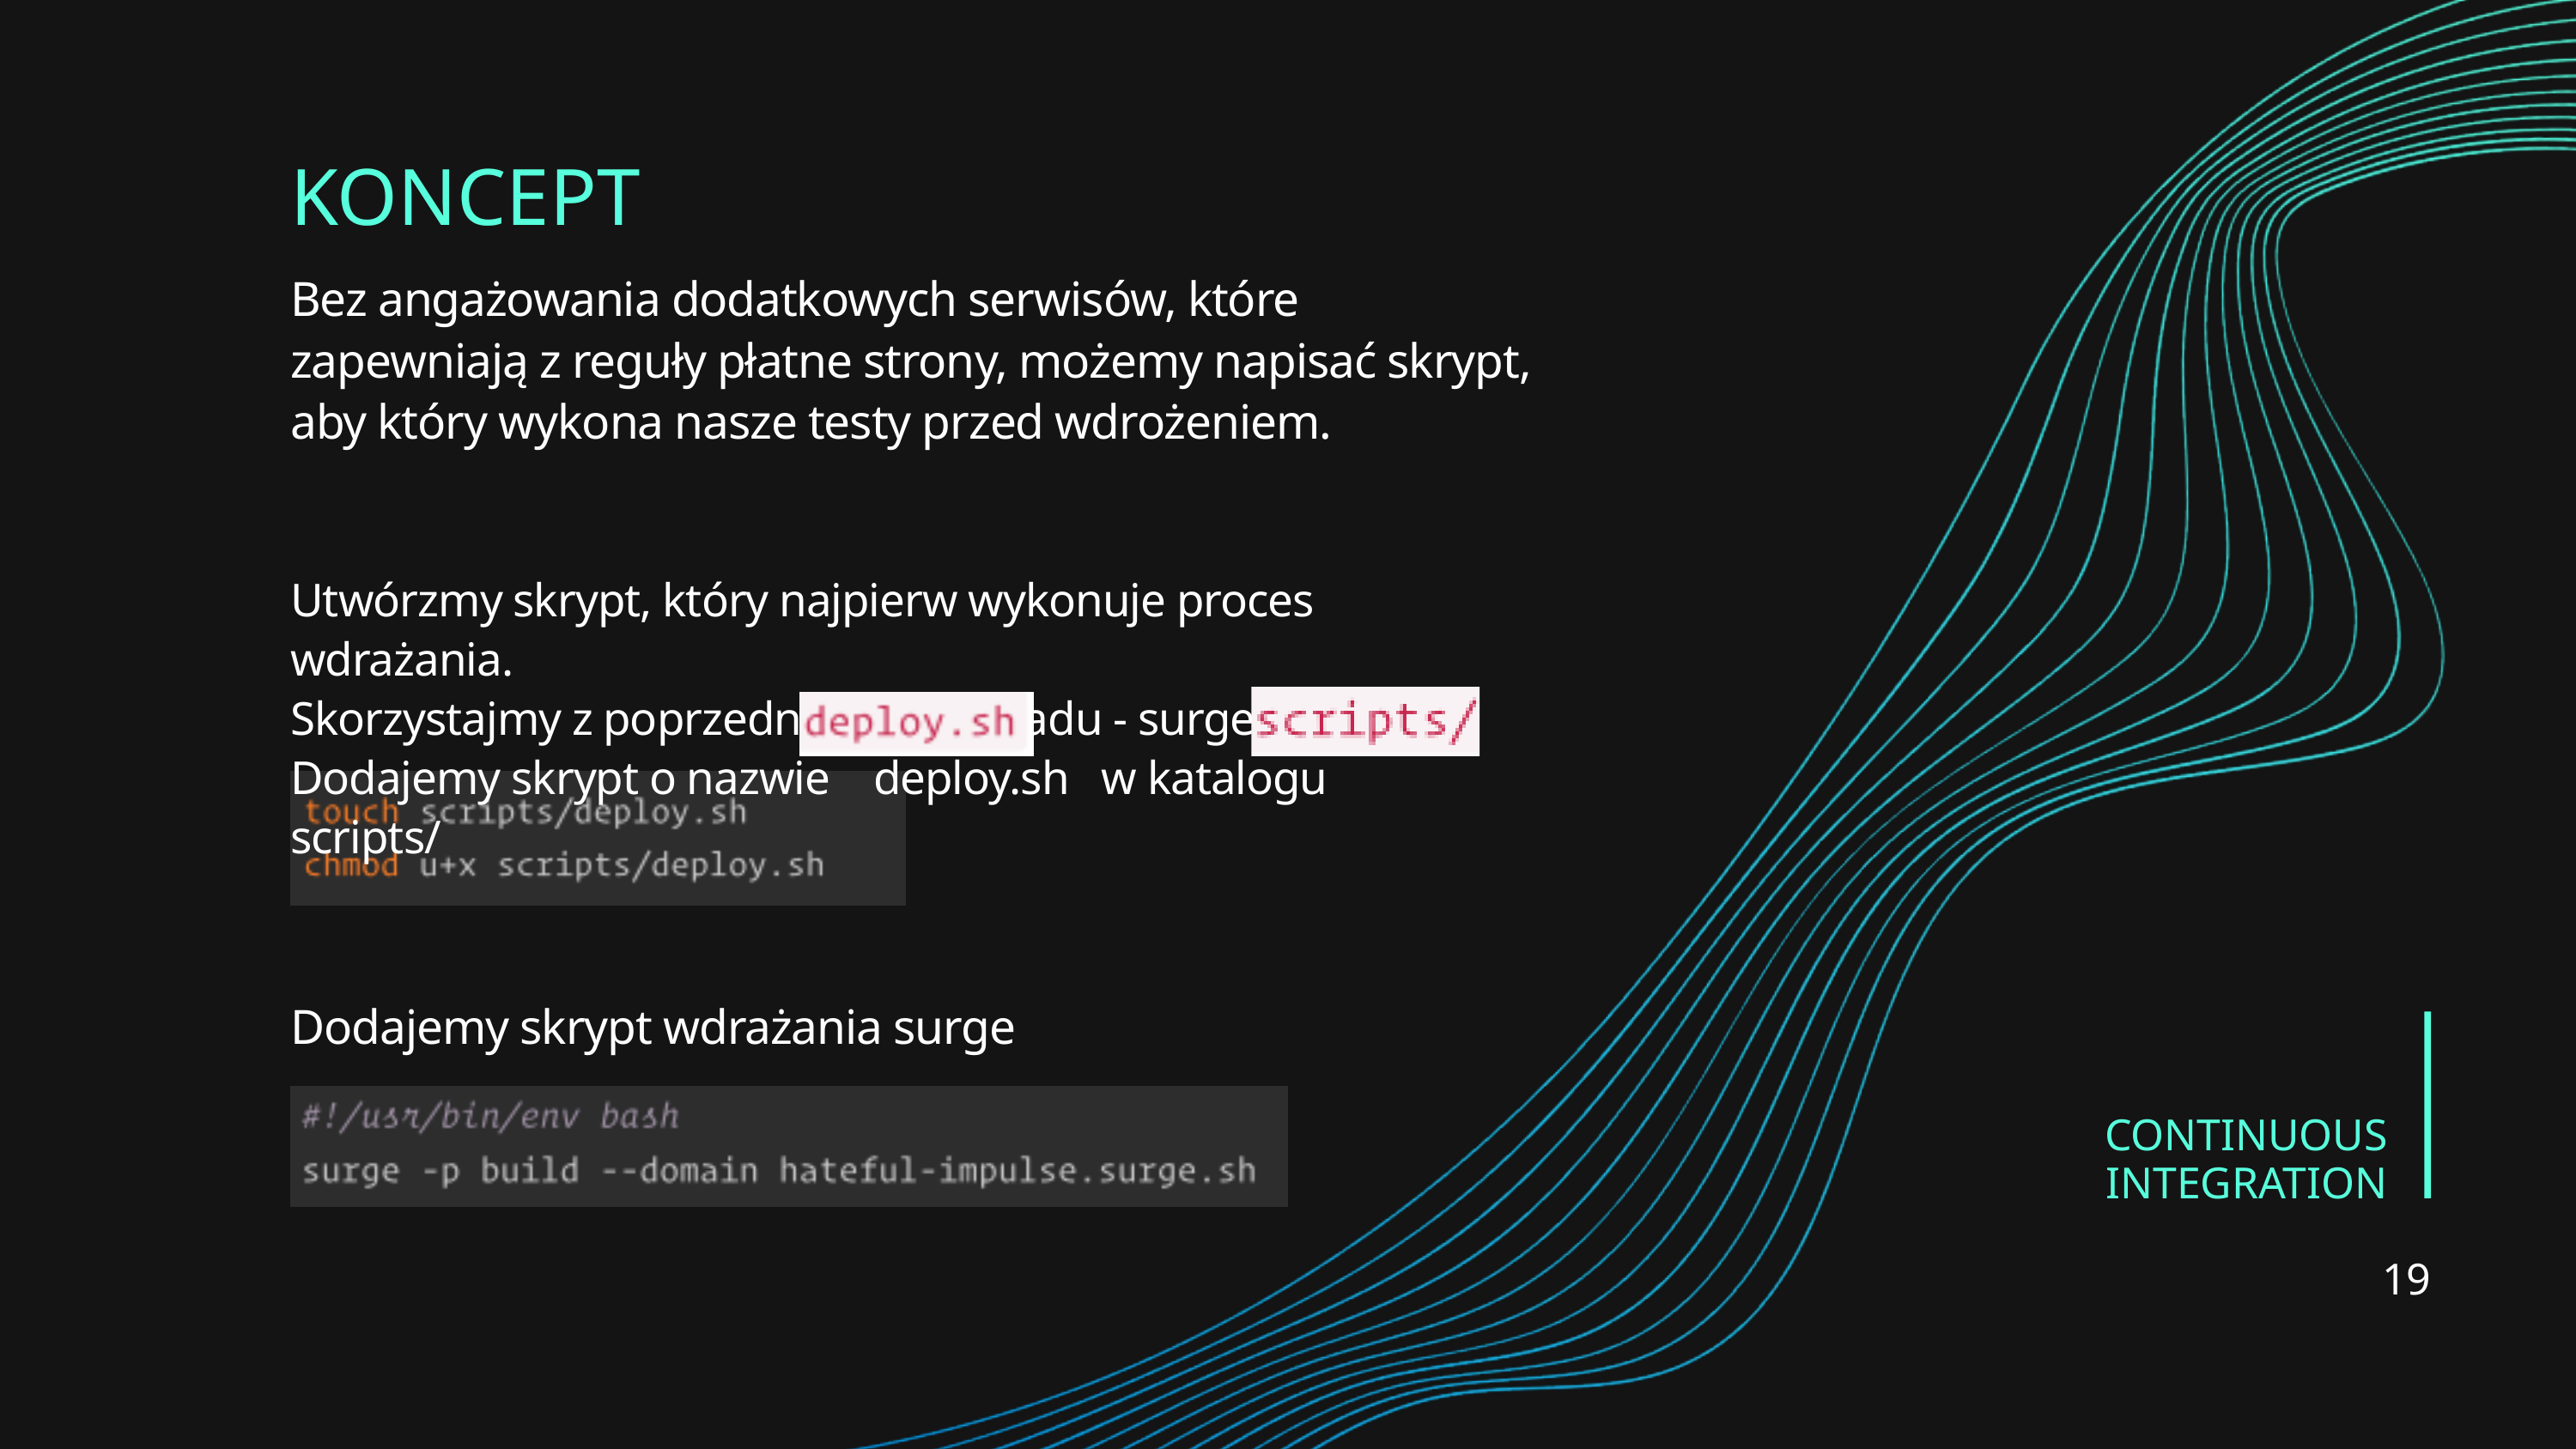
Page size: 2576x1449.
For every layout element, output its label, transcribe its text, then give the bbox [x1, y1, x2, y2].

text_box KONCEPT [290, 139, 1224, 241]
picture [289, 0, 2576, 1449]
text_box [2343, 1234, 2432, 1305]
text_box Dodajemy skrypt wdrażania surge [290, 992, 586, 1054]
text_box Utwórzmy skrypt, który najpierw wykonuje proces wdrażania. Skorzystajmy z poprzedniego przykładu - surge.sh Dodajemy skrypt o nazwie deploy.sh w katalogu scripts/ [290, 567, 586, 770]
text_box Bez angażowania dodatkowych serwisów, które zapewniają z reguły płatne strony, możemy napisać skrypt, aby który wykona nasze testy przed wdrożeniem. [290, 264, 1543, 449]
